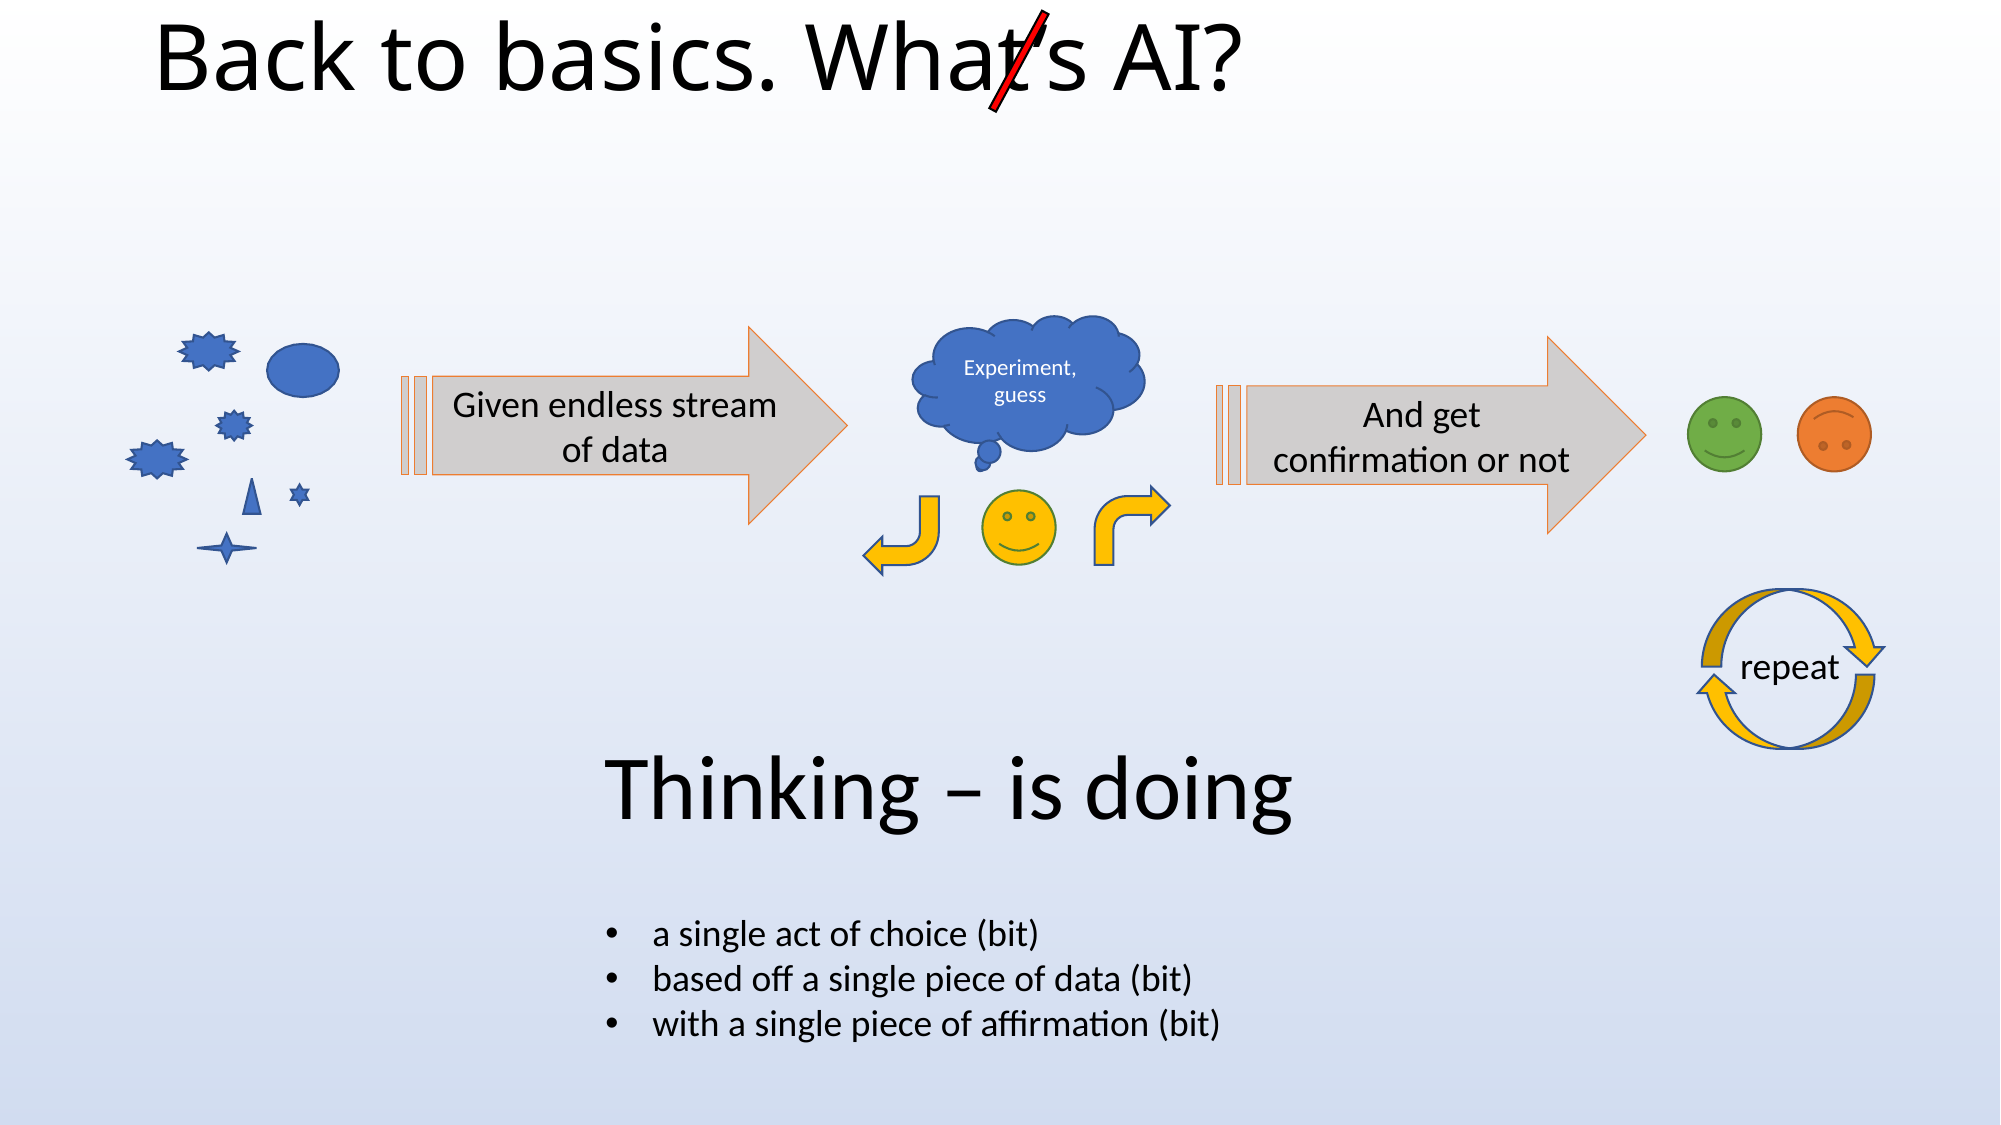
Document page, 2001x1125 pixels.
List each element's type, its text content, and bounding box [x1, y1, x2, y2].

text_box Given endless stream of data [401, 376, 409, 475]
text_box [861, 495, 940, 577]
text_box Thinking – is doing [589, 721, 1311, 846]
text_box And get confirmation or not [1216, 385, 1223, 485]
text_box [1796, 396, 1872, 473]
text_box [981, 489, 1057, 566]
text_box [214, 409, 254, 443]
text_box [265, 342, 340, 399]
text_box And get confirmation or not [1228, 385, 1241, 485]
text_box [1700, 588, 1887, 669]
text_box [1695, 673, 1876, 750]
text_box [1093, 484, 1172, 566]
text_box [124, 438, 190, 480]
text_box a single act of choice (bit) based off a single piece of data (bit) with a single piece of affirmation (bit) [590, 902, 1237, 1052]
text_box Given endless stream of data [414, 376, 427, 475]
title Back to basics. What’s AI? [137, 0, 1863, 122]
text_box repeat [1725, 634, 1855, 694]
text_box [289, 482, 310, 508]
text_box [1686, 396, 1763, 473]
text_box Experiment, guess [911, 315, 1146, 473]
text_box [176, 331, 242, 372]
text_box Given endless stream of data [432, 325, 849, 526]
text_box [987, 9, 1050, 114]
text_box [241, 478, 262, 515]
text_box And get confirmation or not [1246, 335, 1647, 535]
text_box [196, 531, 257, 566]
